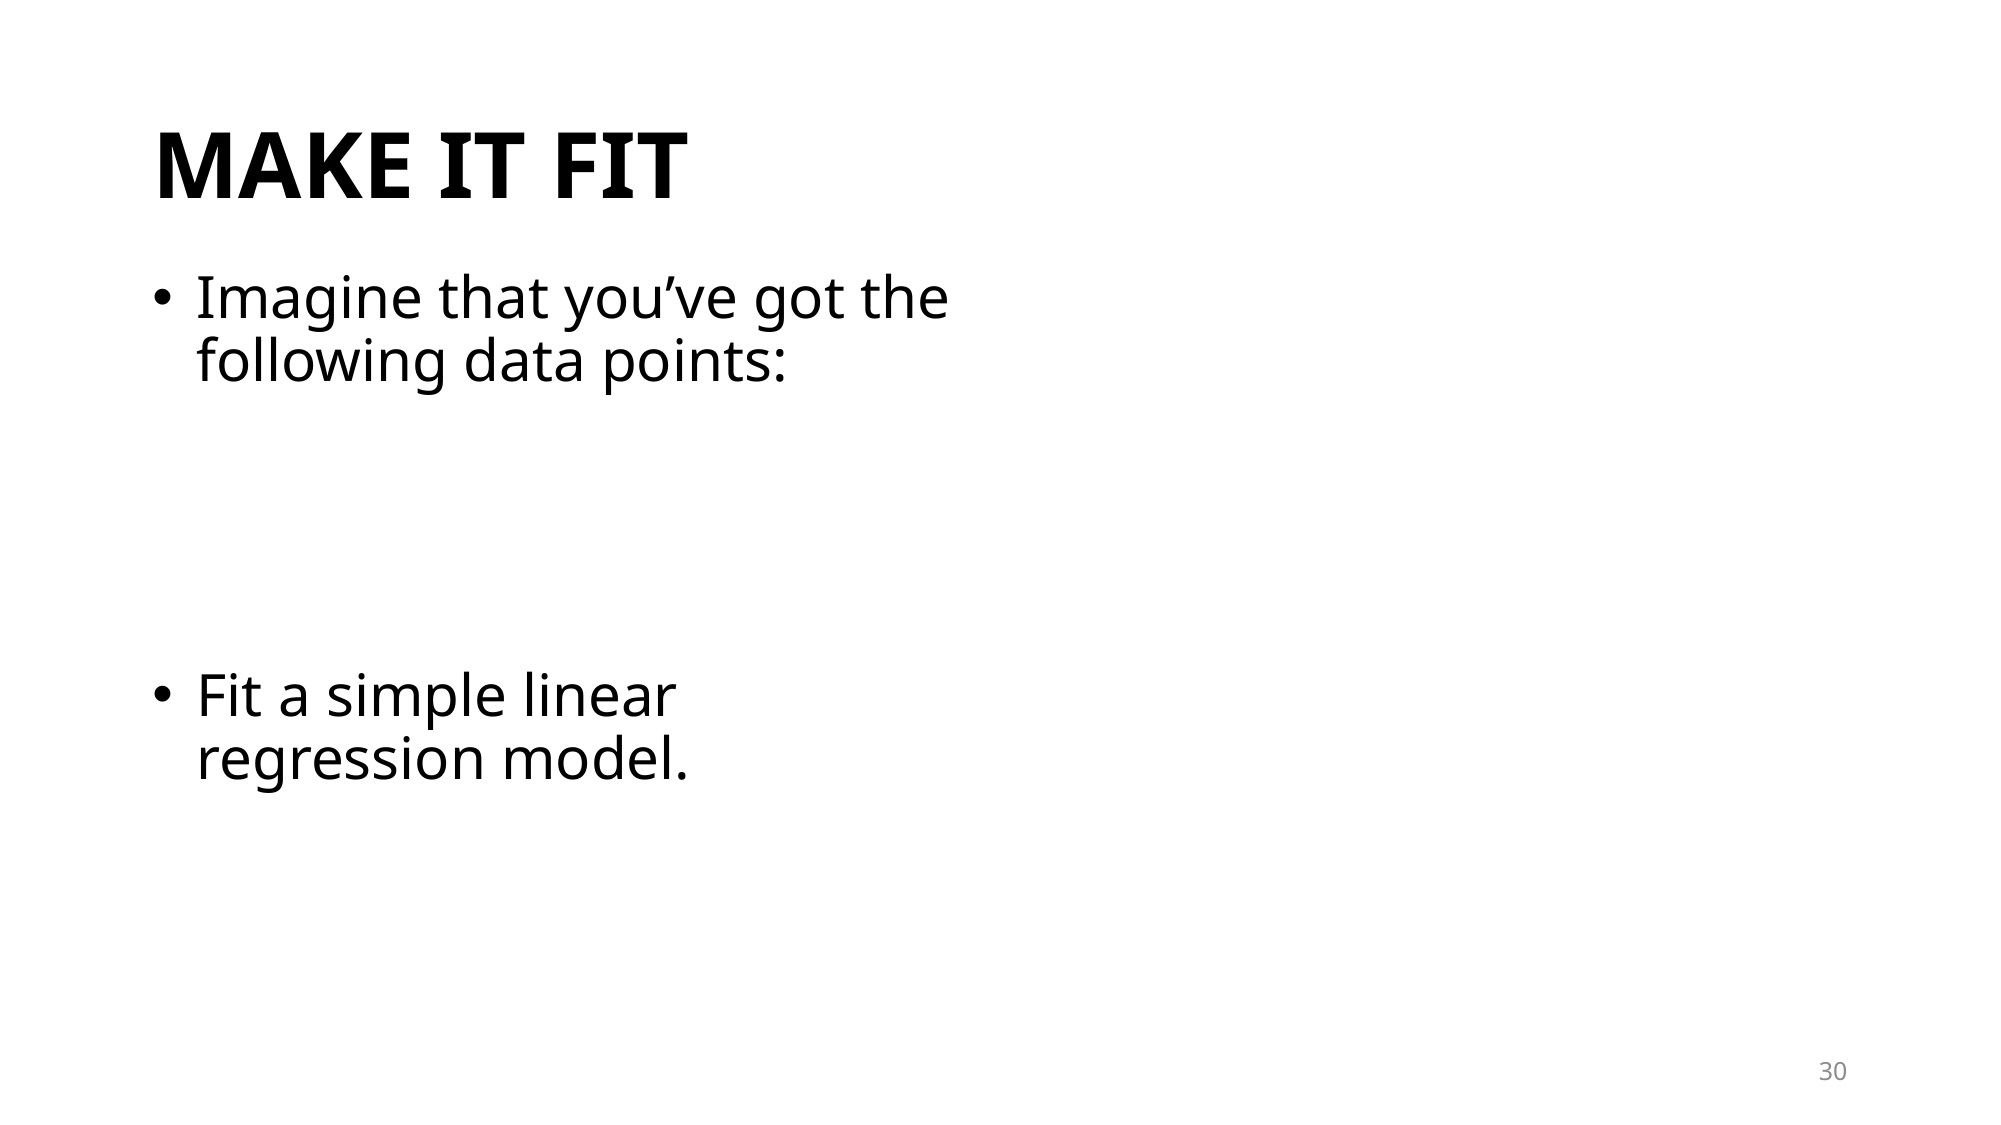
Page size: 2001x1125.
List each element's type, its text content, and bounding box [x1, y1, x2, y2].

title MAKE IT FIT [137, 59, 1863, 278]
slide_number 30 [1412, 1042, 1863, 1103]
